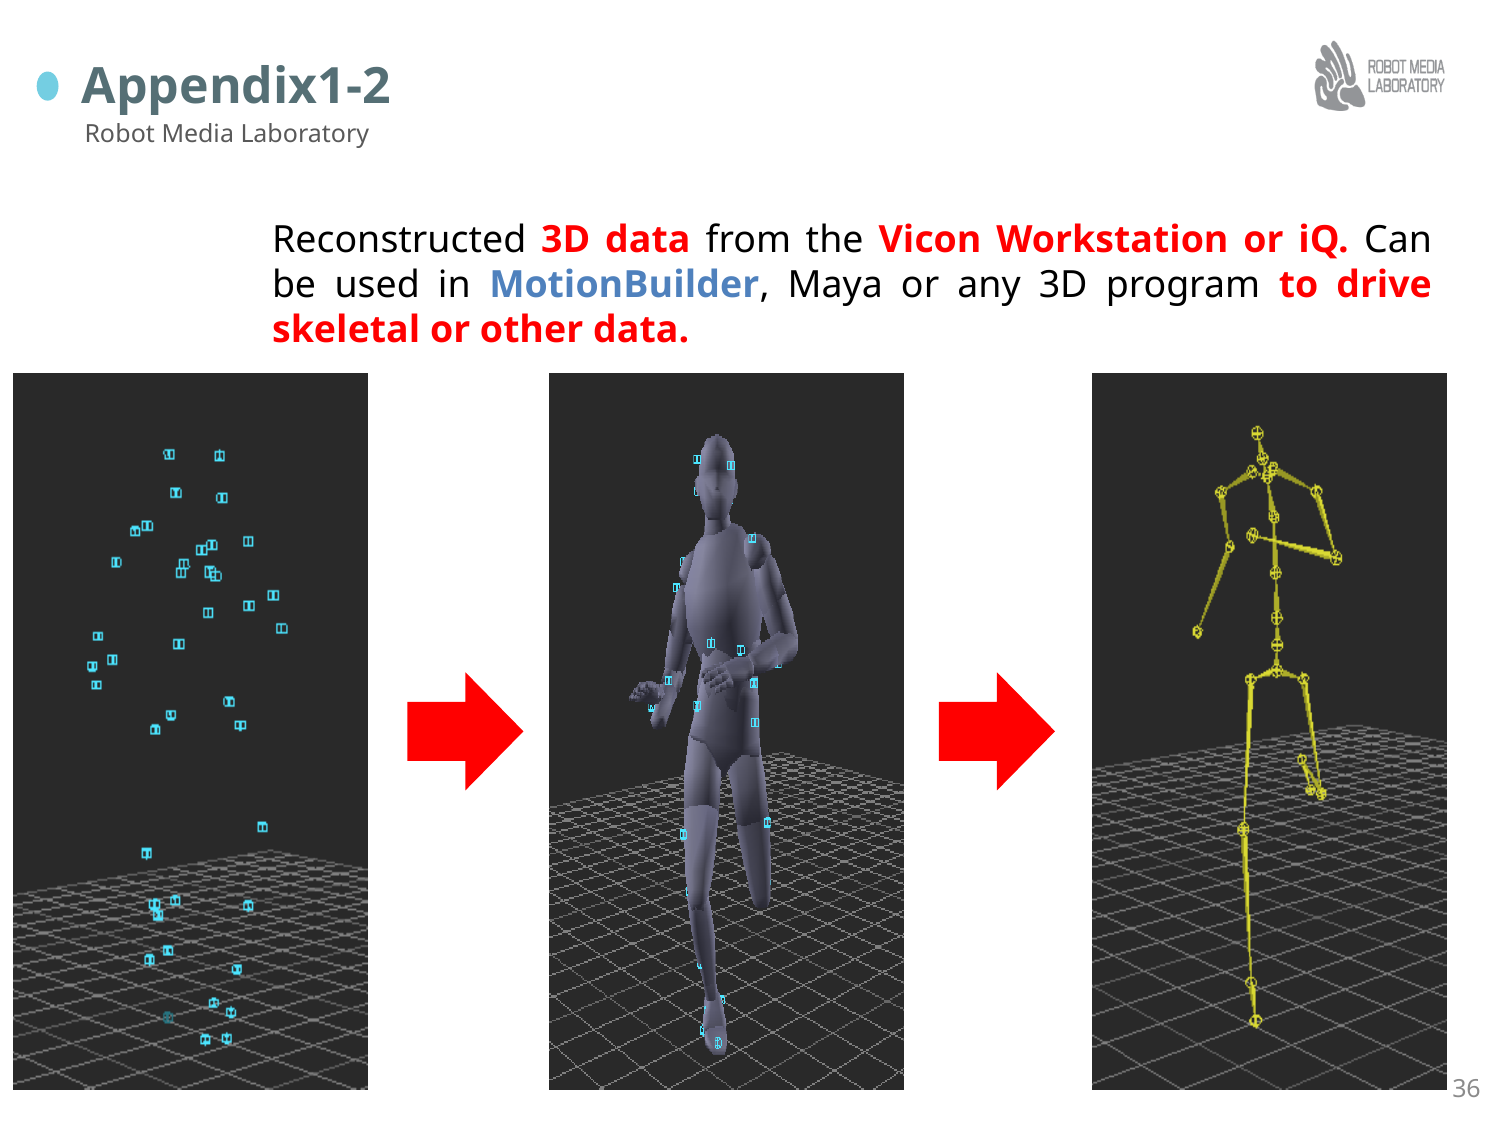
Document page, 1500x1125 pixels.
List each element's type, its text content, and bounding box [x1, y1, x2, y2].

slide_number 36 [1145, 1059, 1496, 1120]
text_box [36, 45, 981, 154]
picture [1307, 34, 1451, 119]
picture [12, 373, 368, 1090]
picture [1092, 373, 1448, 1090]
text_box [405, 670, 526, 793]
text_box [936, 670, 1058, 793]
text_box Reconstructed 3D data from the Vicon Workstation or iQ. Can be used in MotionBuilder, Maya or any 3D program to drive skeletal or other data. [257, 208, 1447, 358]
picture [548, 373, 904, 1090]
